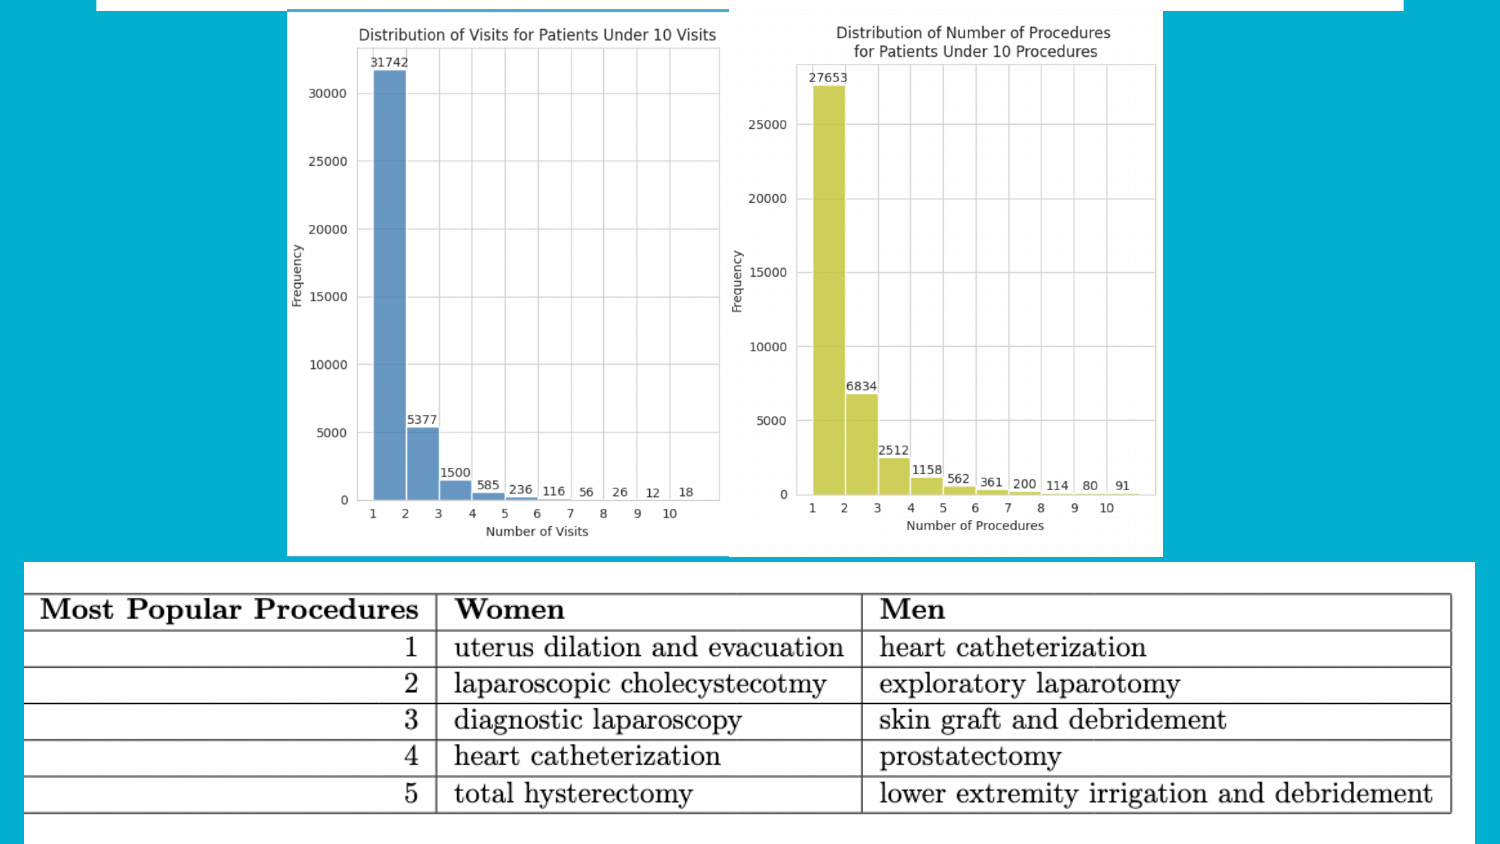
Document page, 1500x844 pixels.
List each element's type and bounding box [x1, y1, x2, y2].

picture [24, 562, 1476, 844]
picture [287, 9, 1164, 557]
